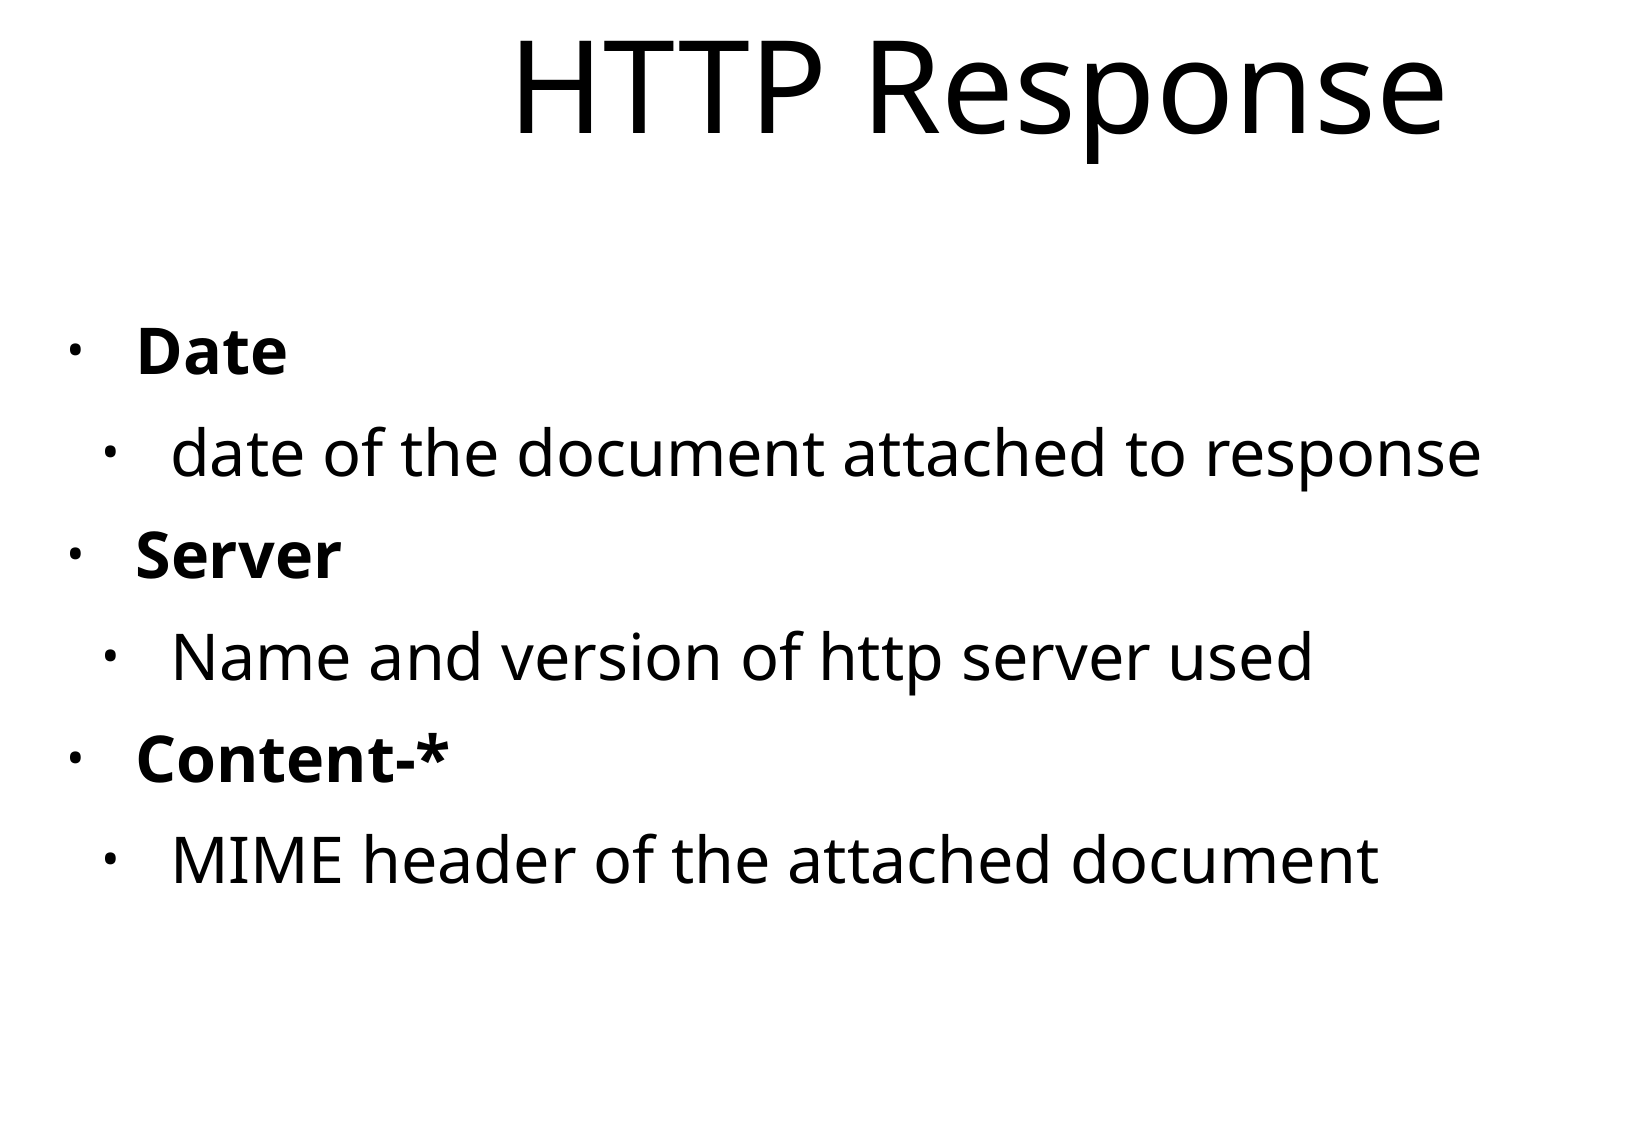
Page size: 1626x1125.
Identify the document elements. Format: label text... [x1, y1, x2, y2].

list Date date of the document attached to response Server Name and version of http server used Content-* MIME header of the attached document [51, 185, 1601, 1035]
title HTTP Response [409, 0, 1550, 185]
